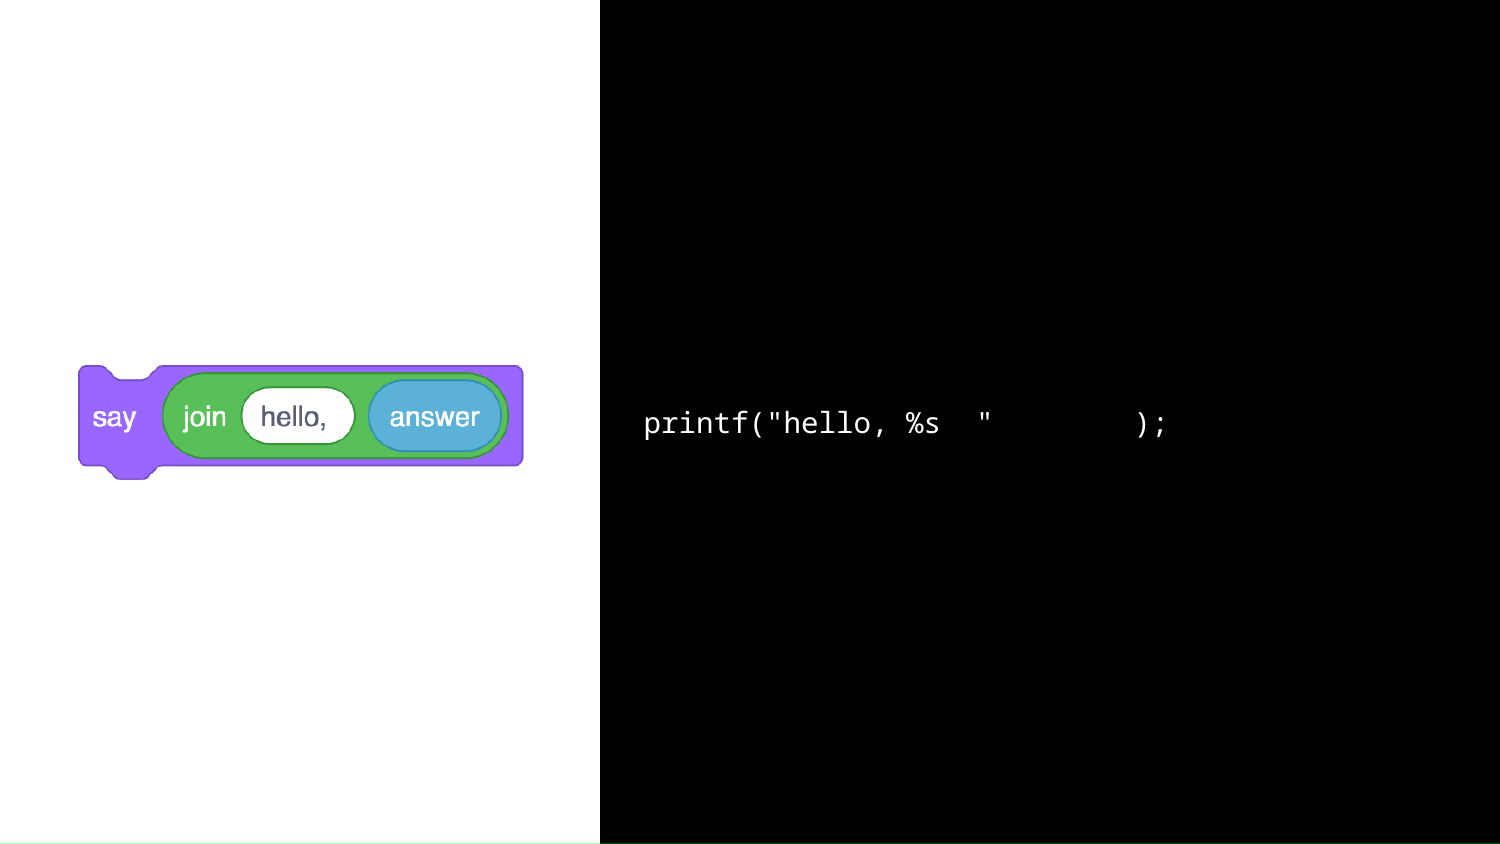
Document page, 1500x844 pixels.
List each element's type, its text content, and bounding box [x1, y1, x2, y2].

text_box [0, 0, 600, 844]
picture [74, 363, 526, 480]
text_box printf("hello, %s\n", answer); [628, 249, 1472, 594]
text_box [600, 0, 1500, 844]
